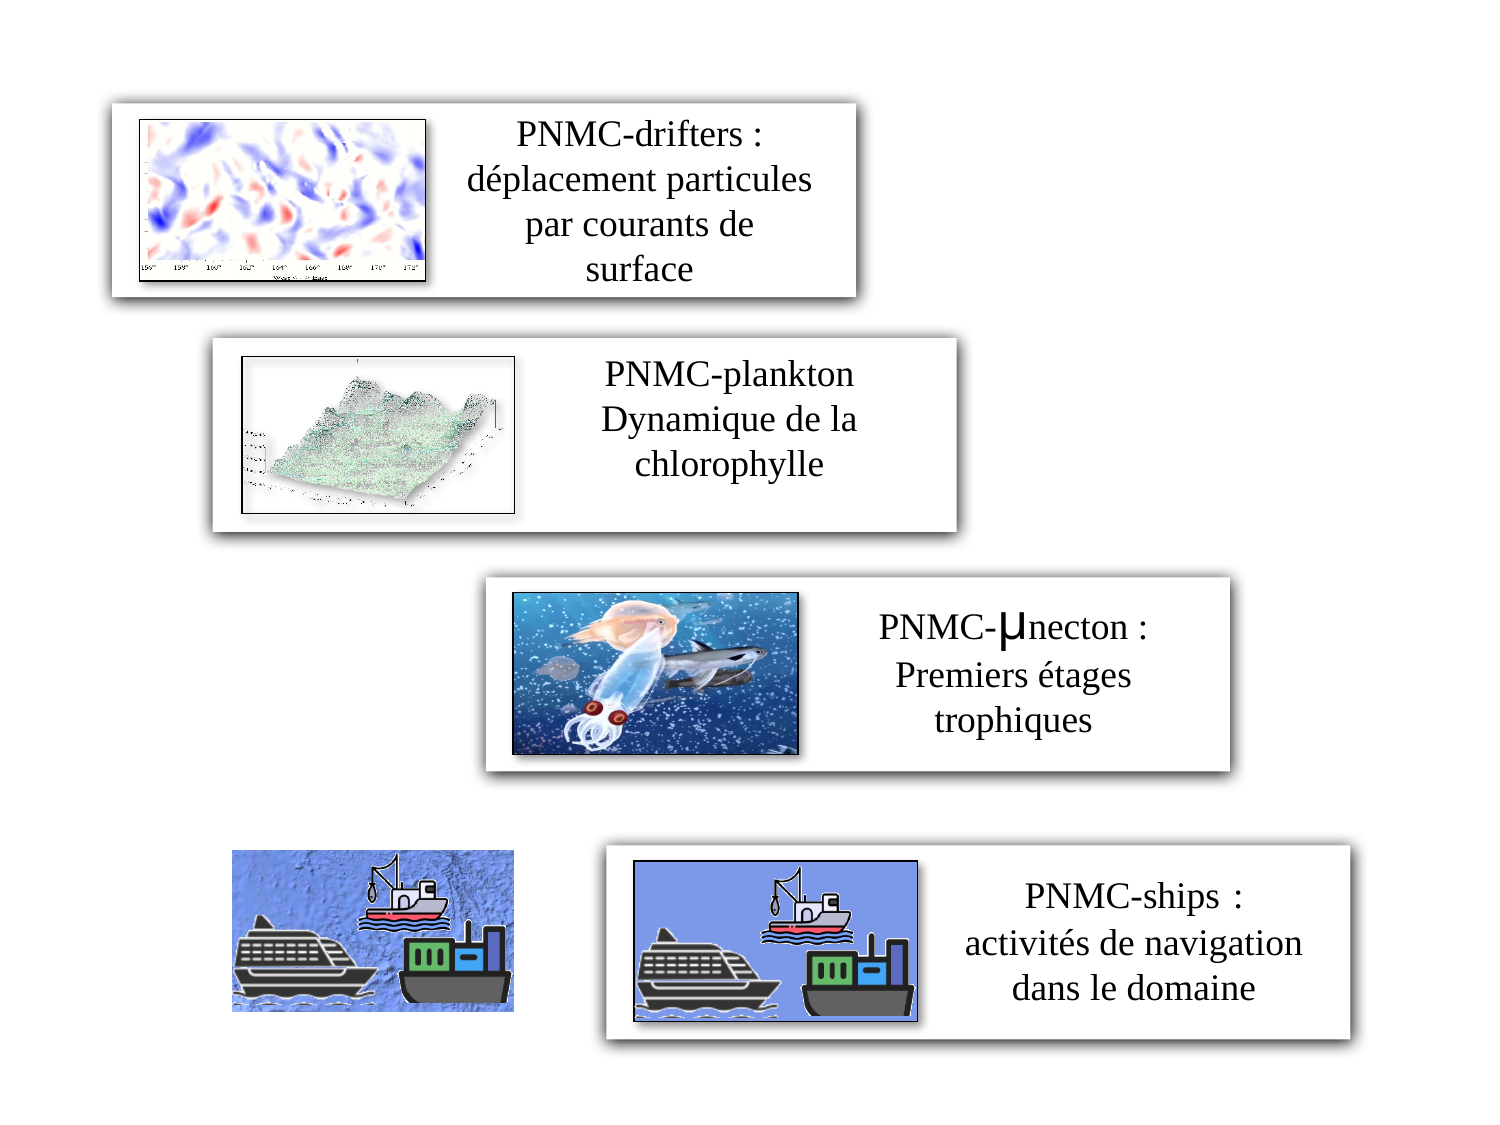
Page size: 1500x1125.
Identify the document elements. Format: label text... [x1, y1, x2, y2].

picture [513, 592, 798, 754]
text_box PNMC-ships : activités de navigation dans le domaine [945, 850, 1323, 1016]
text_box [485, 577, 1231, 772]
text_box [866, 859, 920, 902]
text_box [606, 845, 1351, 1040]
text_box [632, 859, 742, 887]
picture [230, 844, 515, 1012]
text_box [212, 337, 957, 533]
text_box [111, 101, 857, 299]
picture [633, 857, 918, 1019]
picture [242, 356, 514, 514]
text_box PNMC-µnecton : Premiers étages trophiques [825, 582, 1202, 748]
